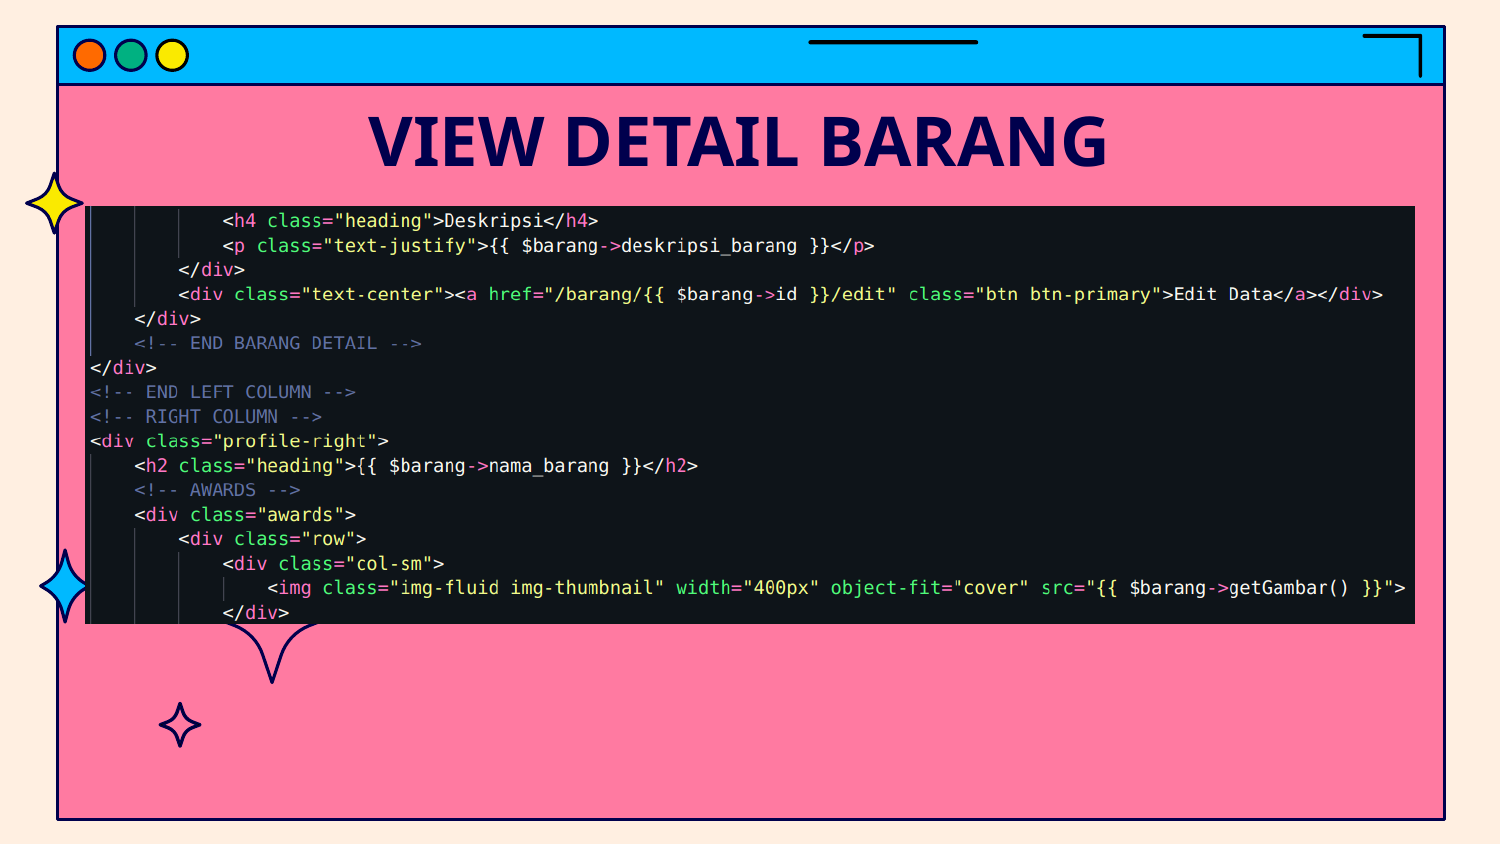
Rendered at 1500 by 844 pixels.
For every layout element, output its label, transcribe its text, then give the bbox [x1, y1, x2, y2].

text_box [159, 702, 201, 747]
picture [85, 206, 1415, 625]
text_box VIEW DETAIL BARANG [3, 83, 1477, 177]
